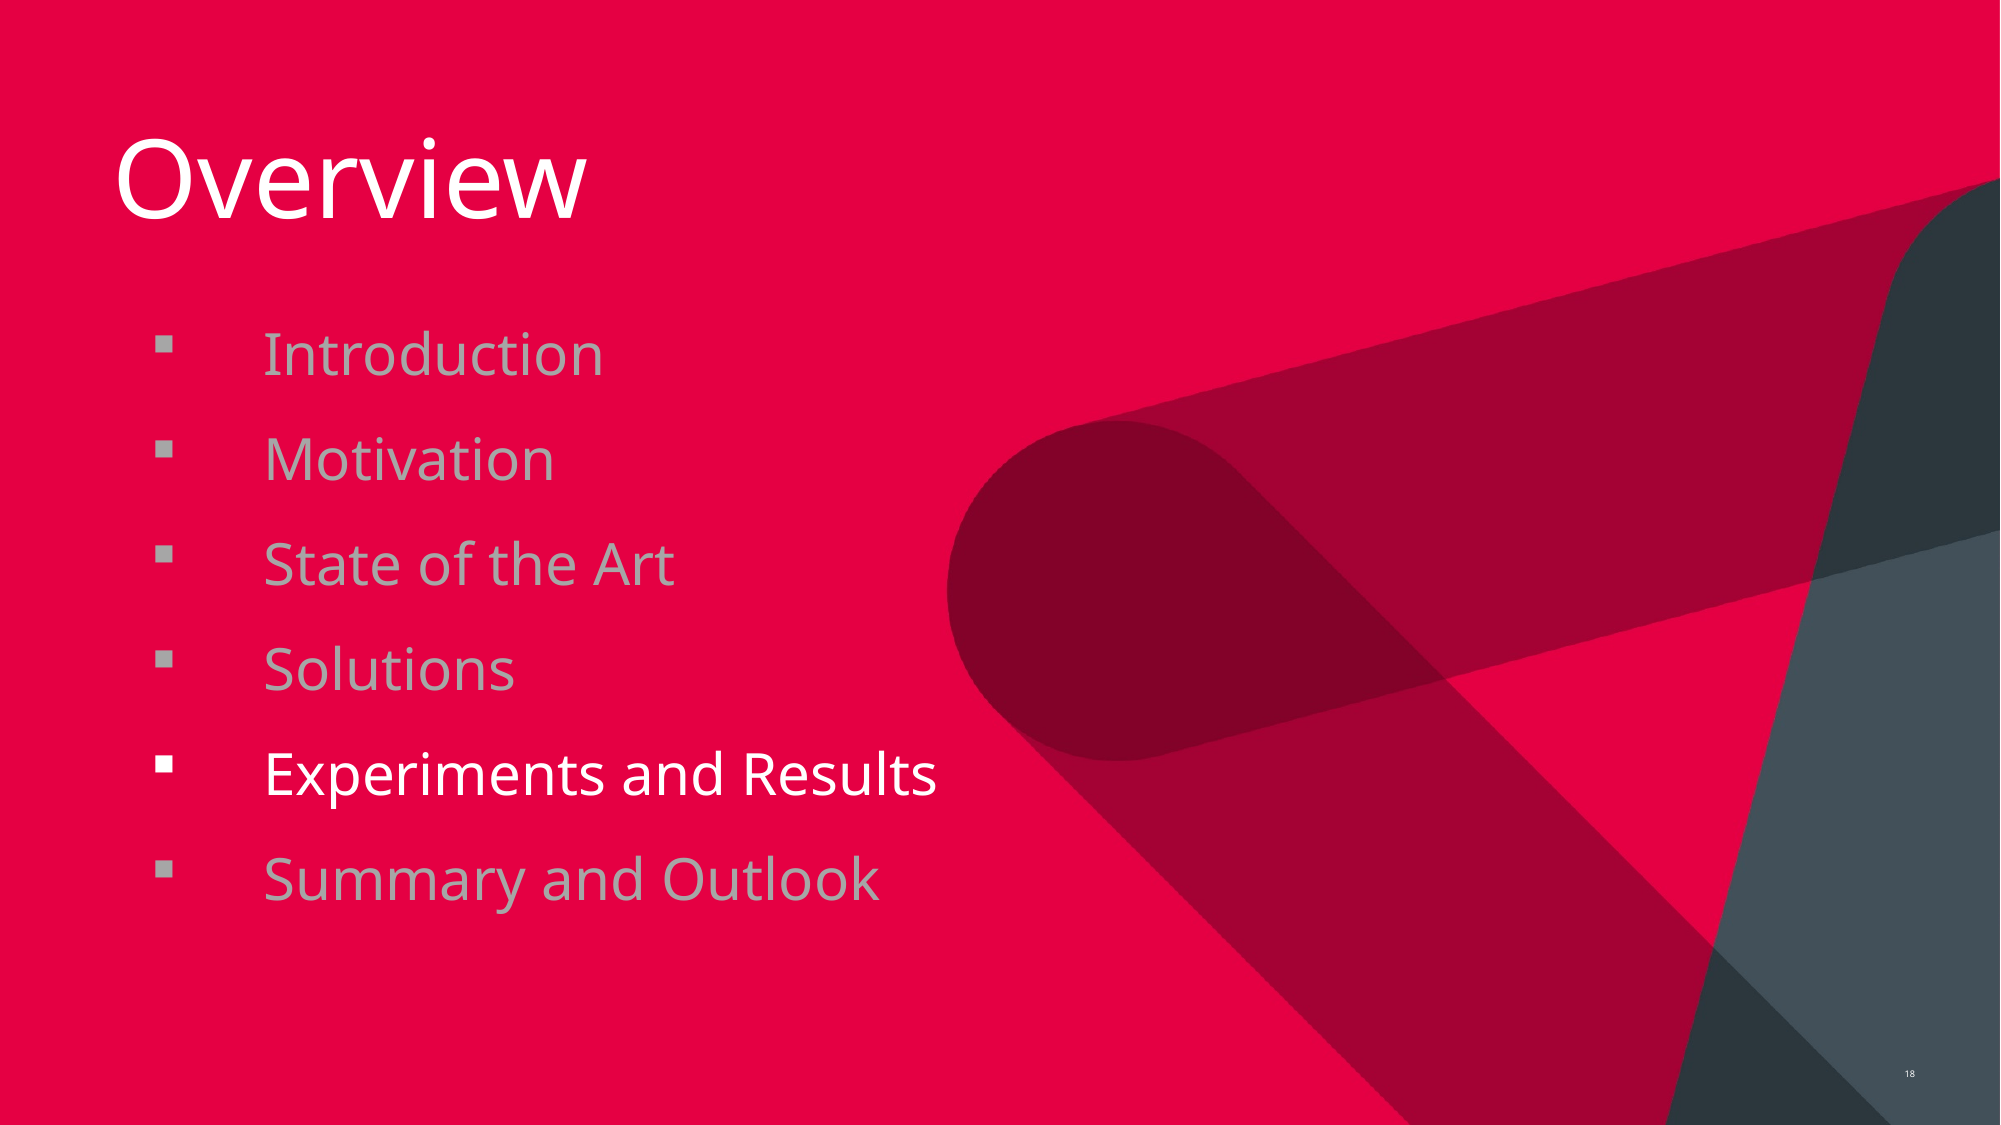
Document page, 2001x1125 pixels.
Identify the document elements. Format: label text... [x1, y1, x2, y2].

picture [0, 0, 2000, 1125]
text_box Introduction Motivation State of the Art Solutions Experiments and Results Summary and Outlook [135, 274, 1282, 920]
list Overview [97, 116, 911, 244]
